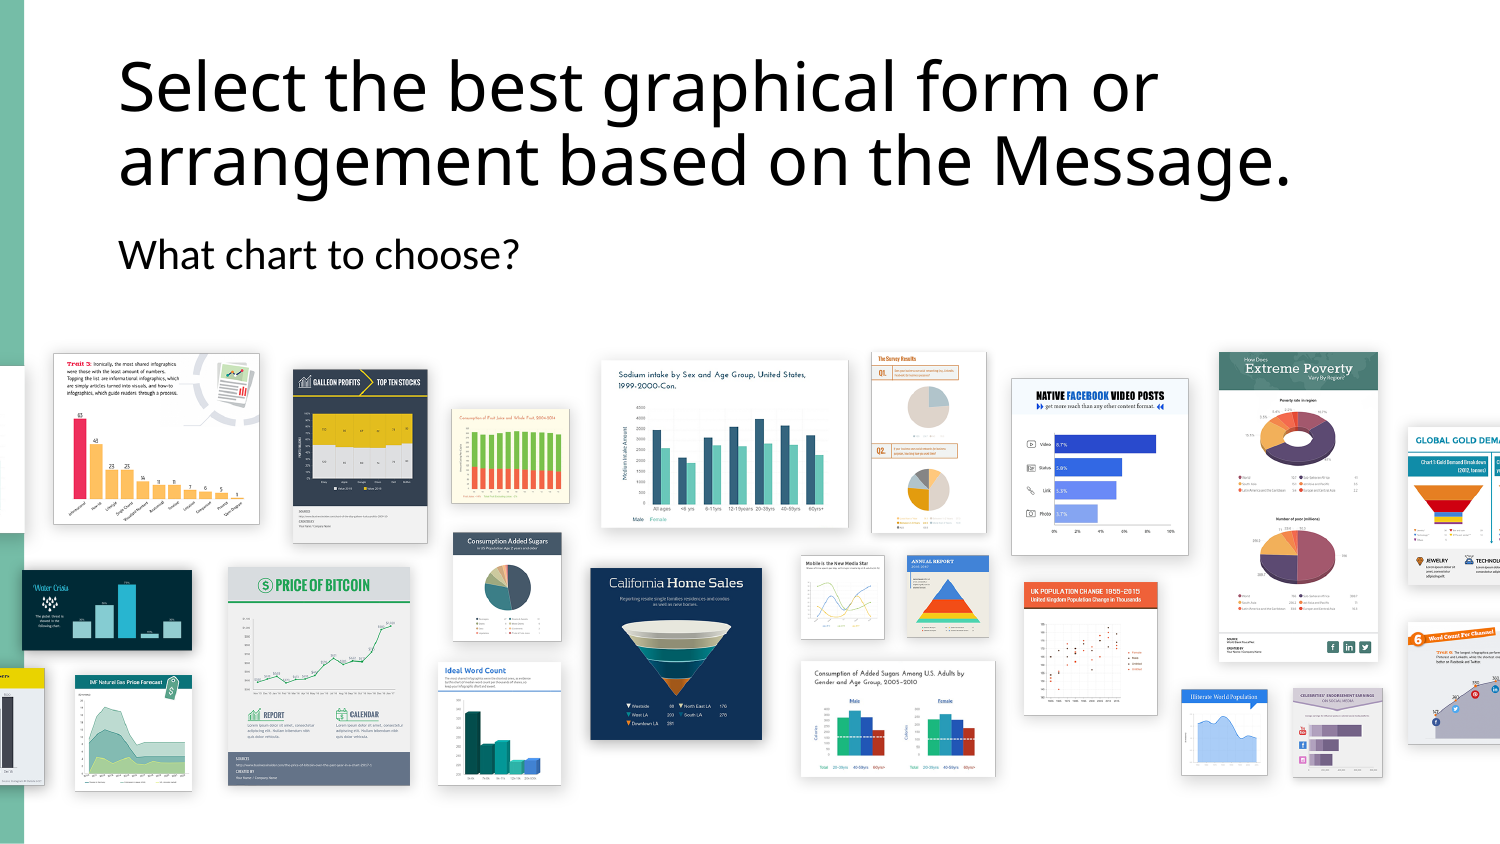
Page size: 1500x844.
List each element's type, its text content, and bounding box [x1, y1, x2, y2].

list What chart to choose? [103, 224, 1397, 306]
title Select the best graphical form or arrangement based on the Message. [103, 44, 1397, 208]
picture [0, 306, 1500, 820]
